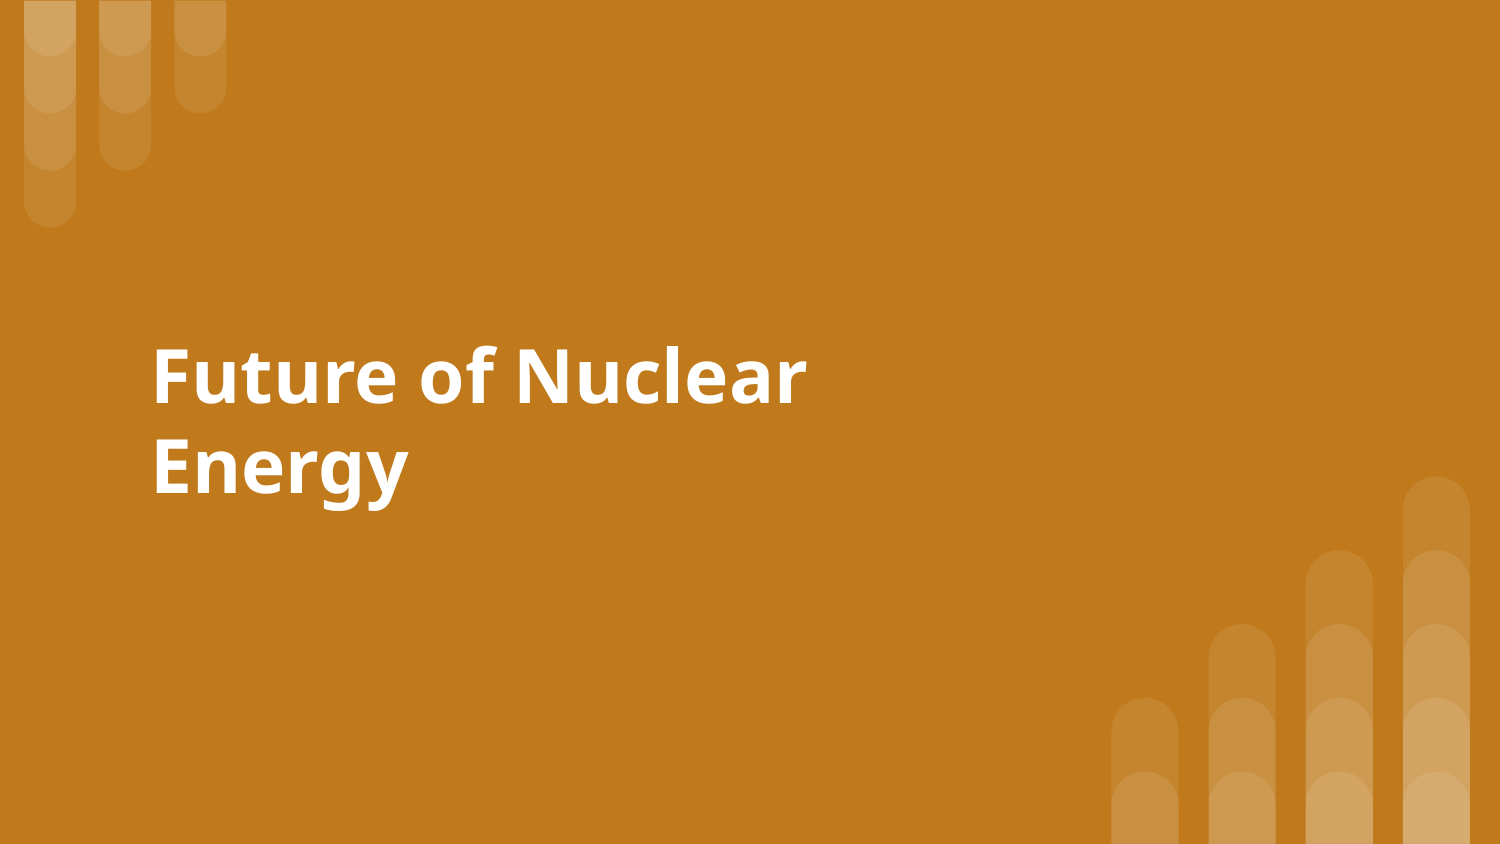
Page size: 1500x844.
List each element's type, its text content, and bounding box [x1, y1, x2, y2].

title Future of Nuclear Energy [135, 264, 1097, 572]
